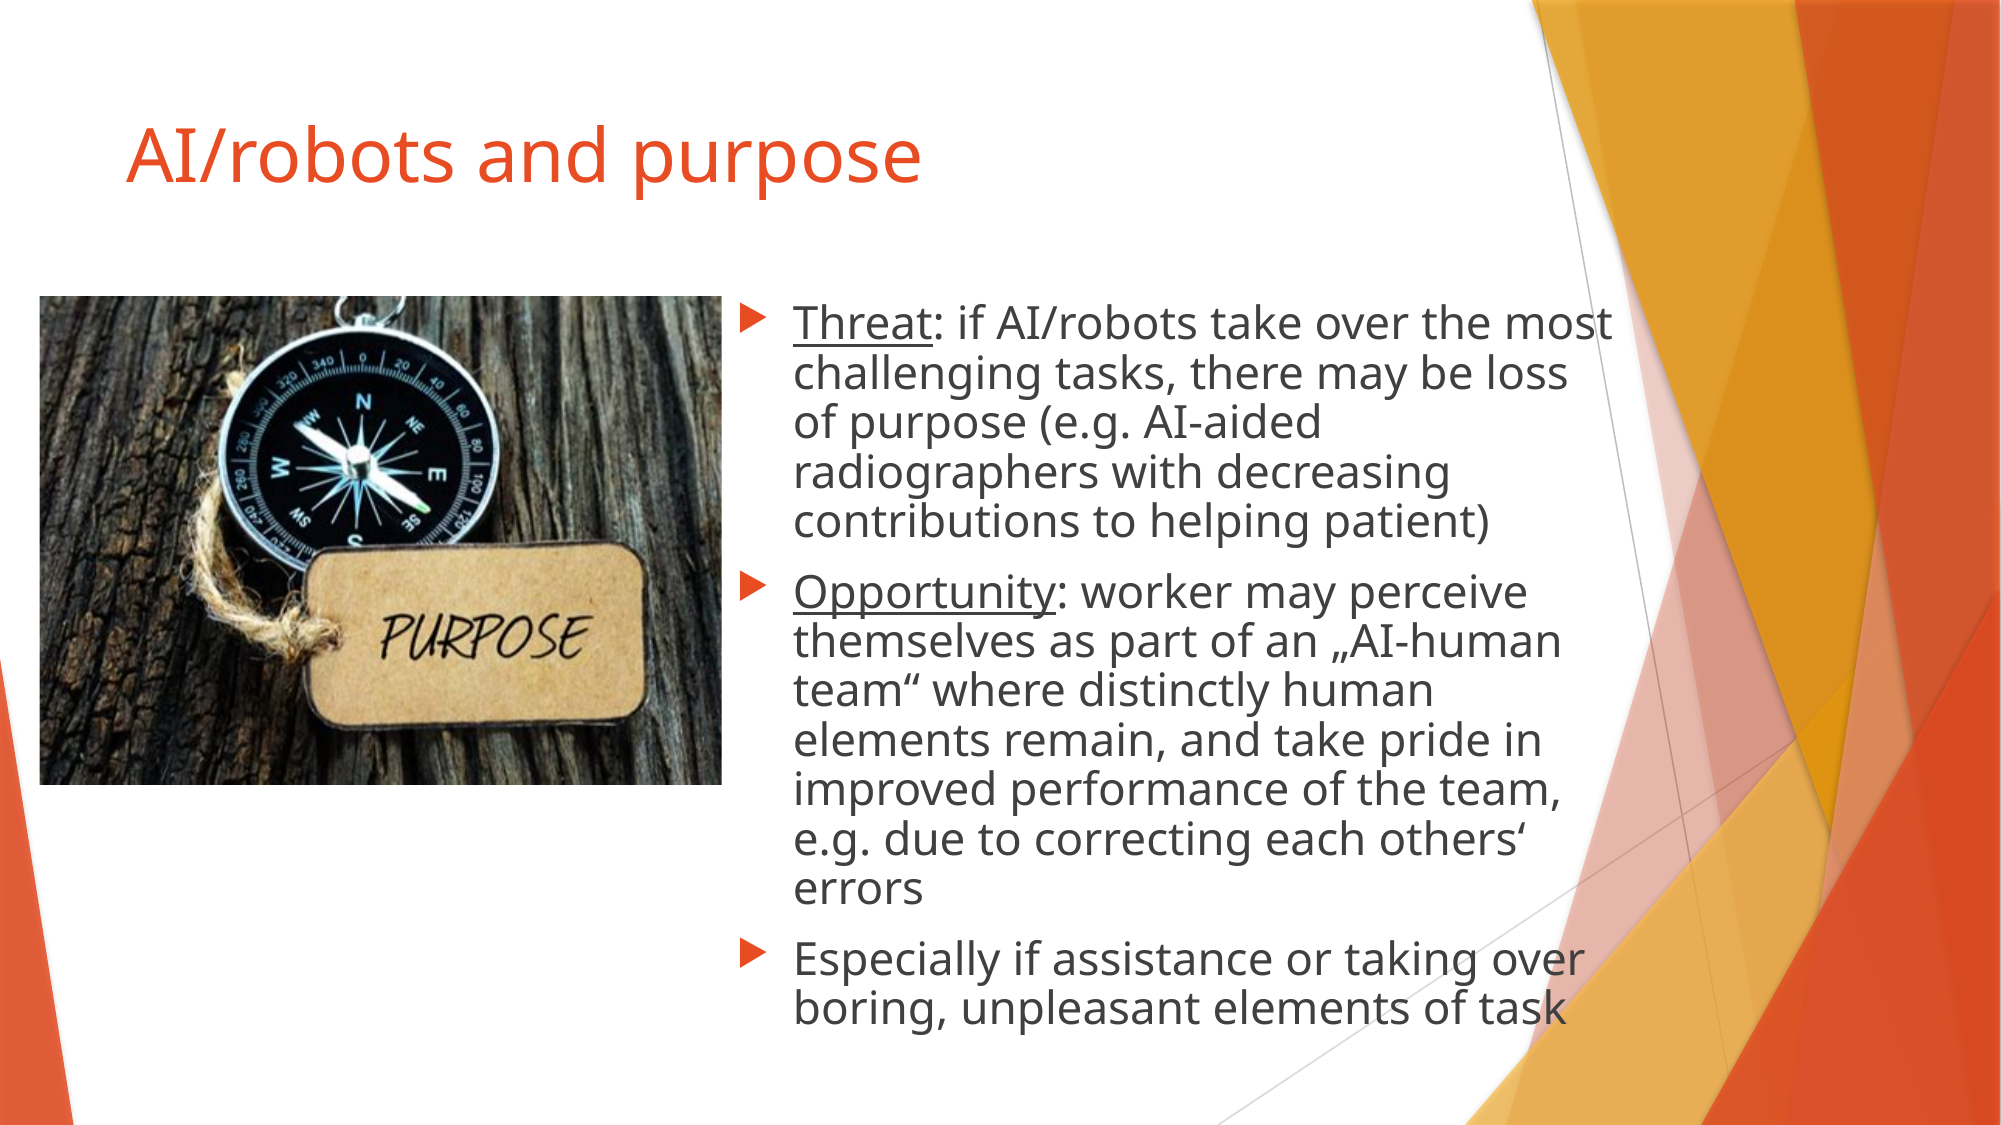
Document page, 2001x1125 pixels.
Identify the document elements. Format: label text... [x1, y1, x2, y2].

title AI/robots and purpose [111, 99, 1522, 295]
list Threat: if AI/robots take over the most challenging tasks, there may be loss of purpose (e.g. AI-aided radiographers with decreasing contributions to helping patient) Opportunity: worker may perceive themselves as part of an „AI-human team“ where distinctly human elements remain, and take pride in improved performance of the team, e.g. due to correcting each others‘ errors Especially if assistance or taking over boring, unpleasant elements of task [721, 293, 1637, 1124]
picture [38, 295, 723, 786]
